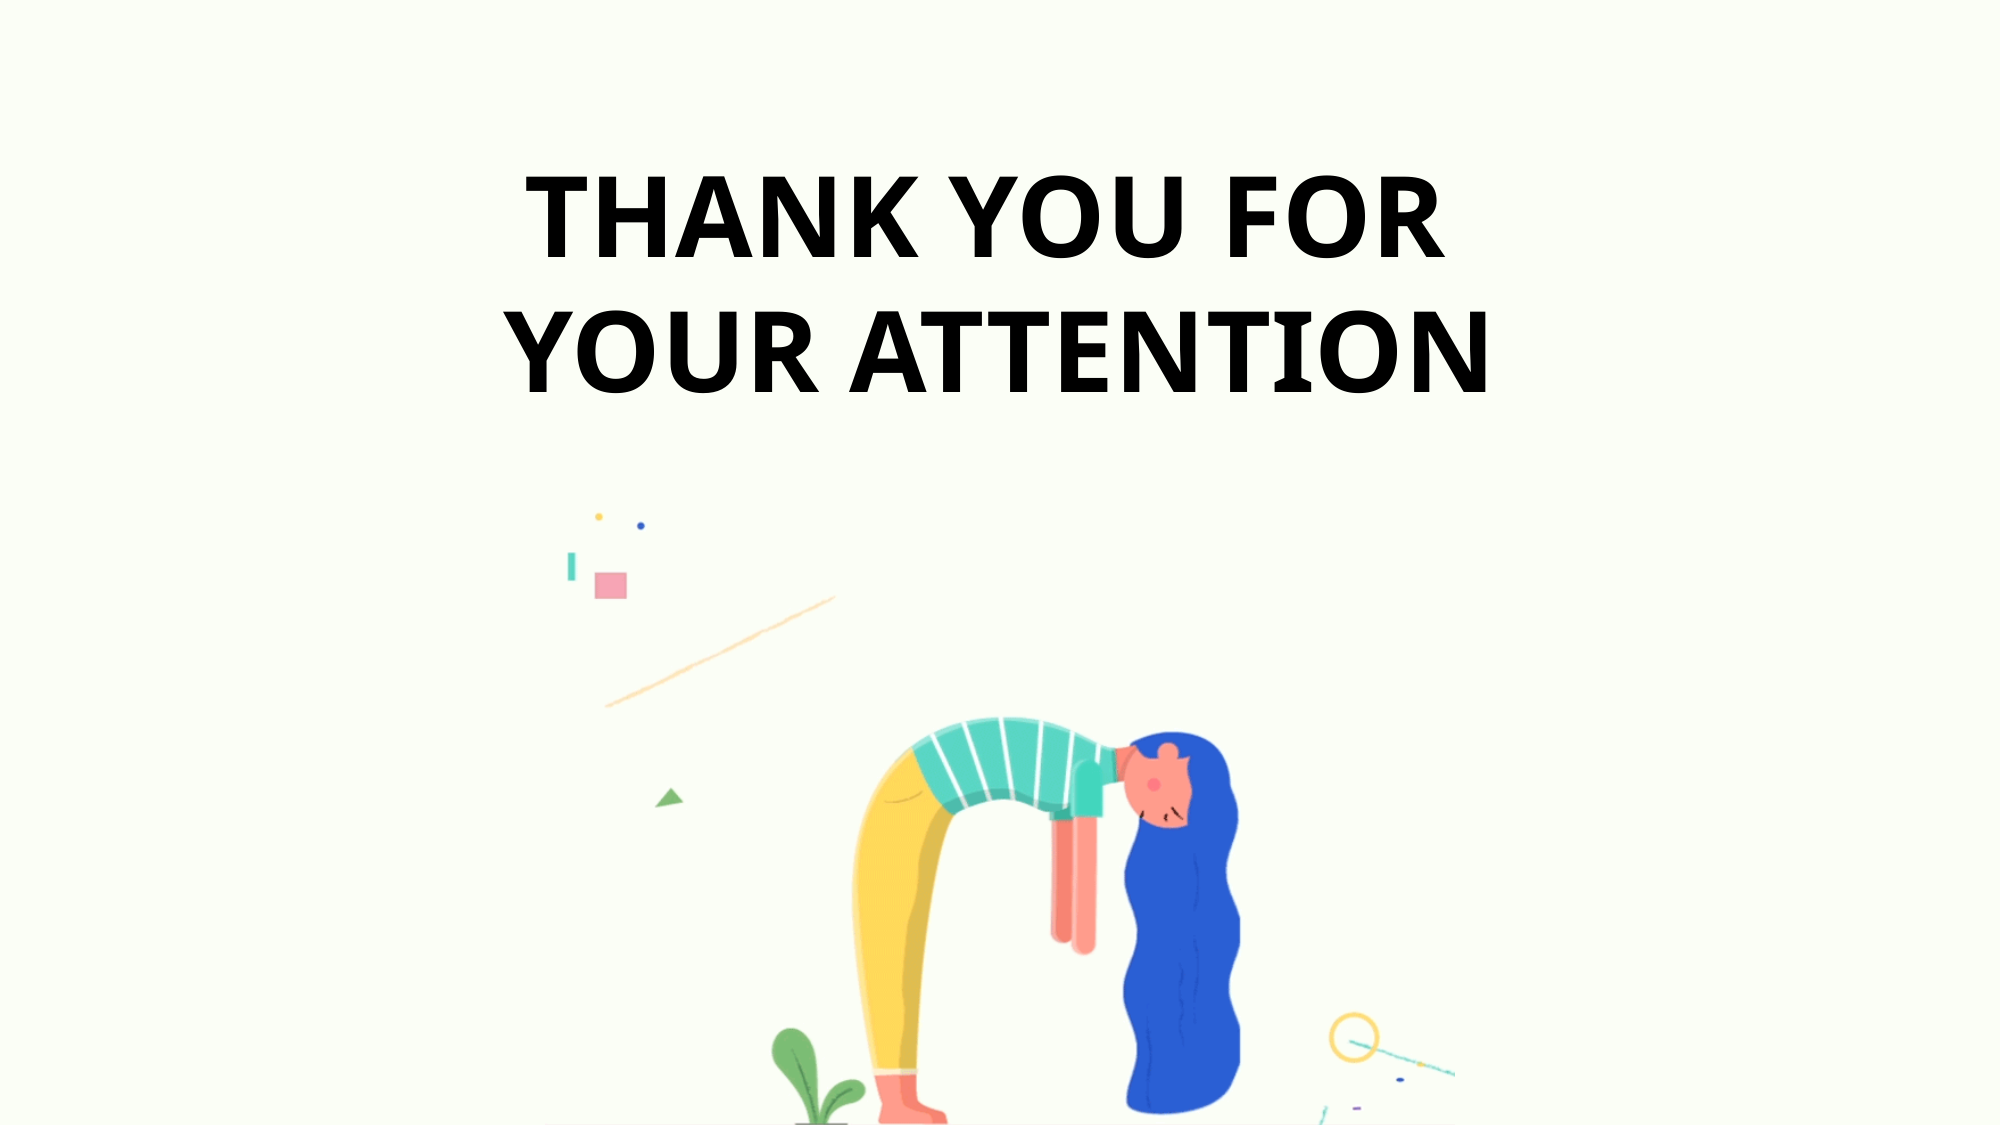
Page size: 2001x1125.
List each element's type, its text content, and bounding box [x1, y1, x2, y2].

picture [545, 501, 1455, 1125]
text_box THANK YOU FOR YOUR ATTENTION [488, 137, 1512, 423]
